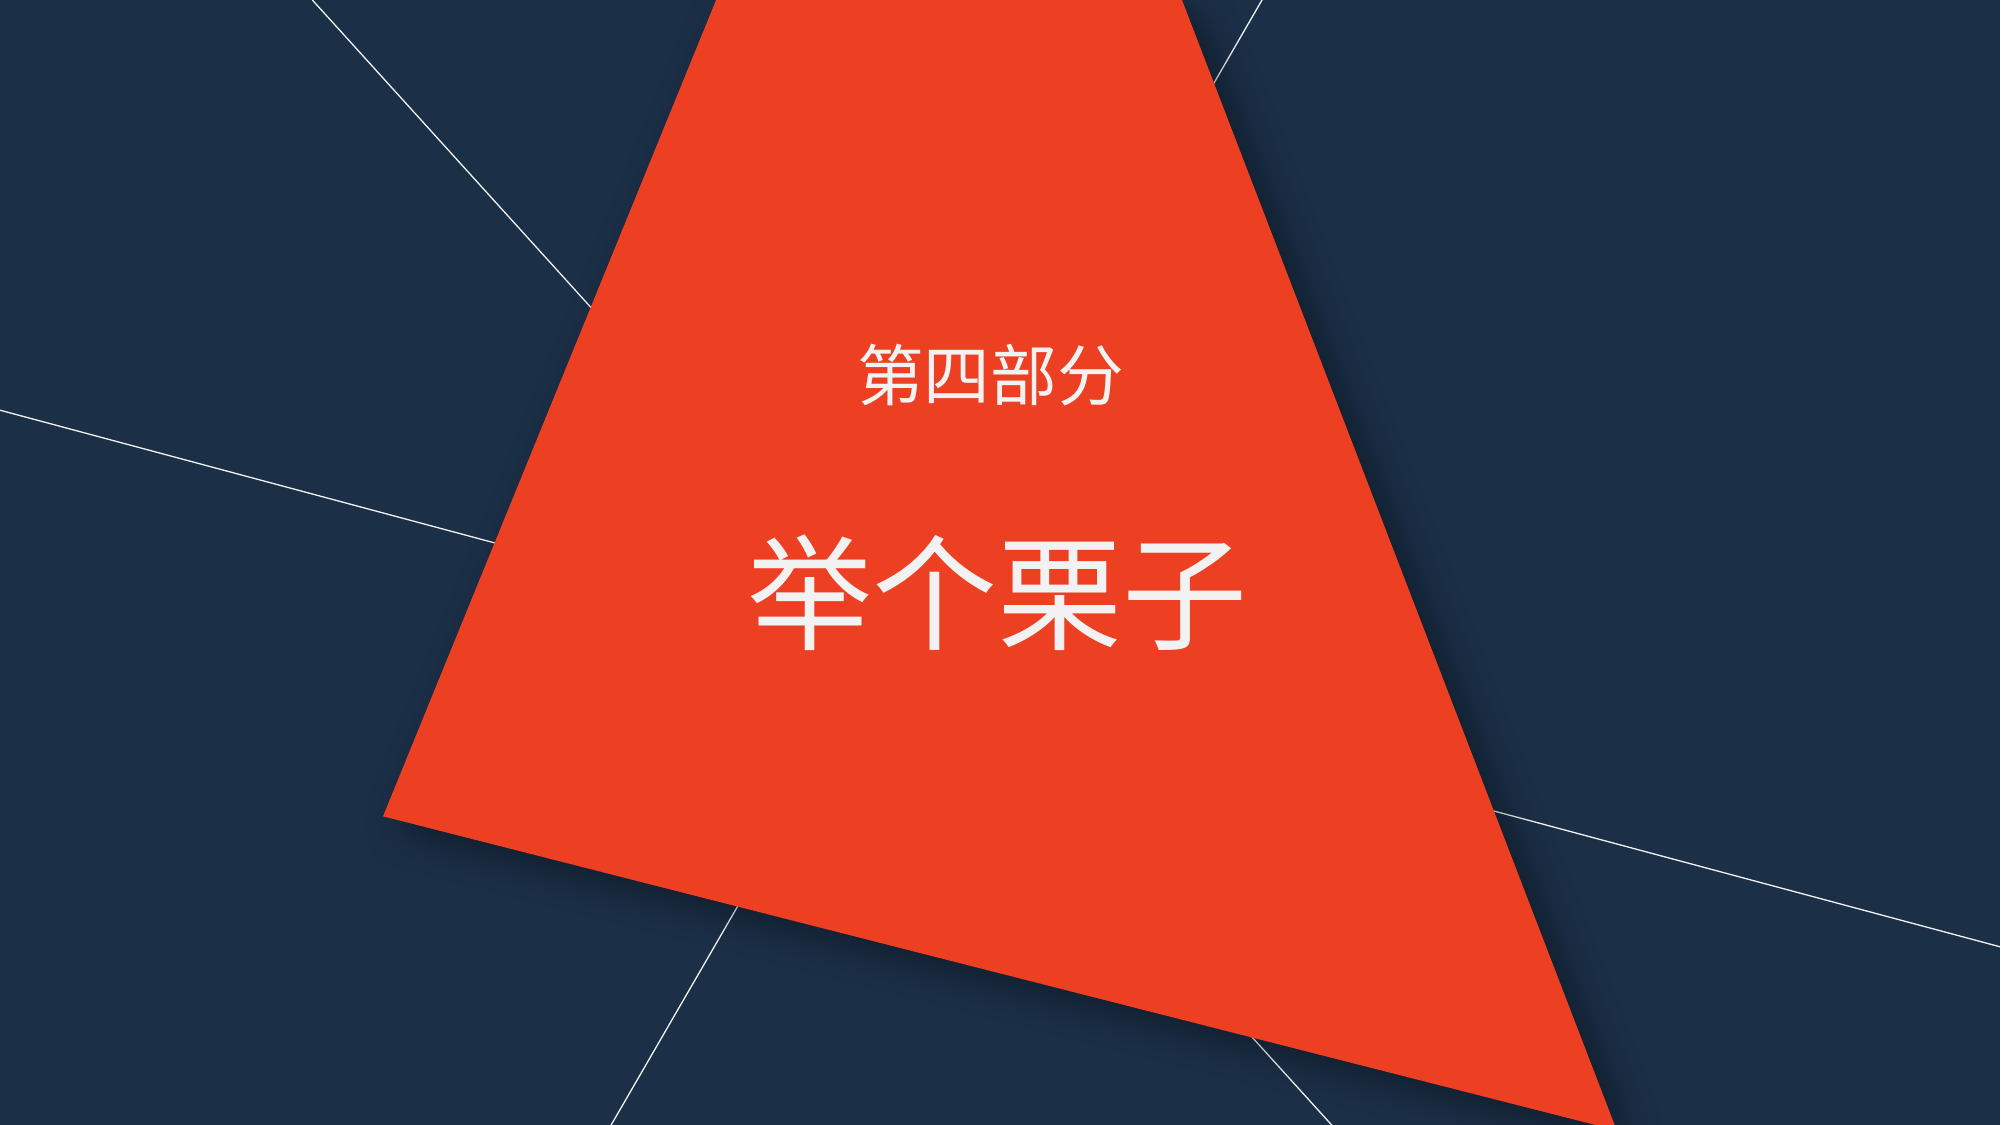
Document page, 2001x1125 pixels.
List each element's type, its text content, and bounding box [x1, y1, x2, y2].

text_box [383, 0, 1615, 1125]
text_box 举个栗子 [645, 508, 1350, 674]
text_box 第四部分 [842, 326, 1139, 422]
